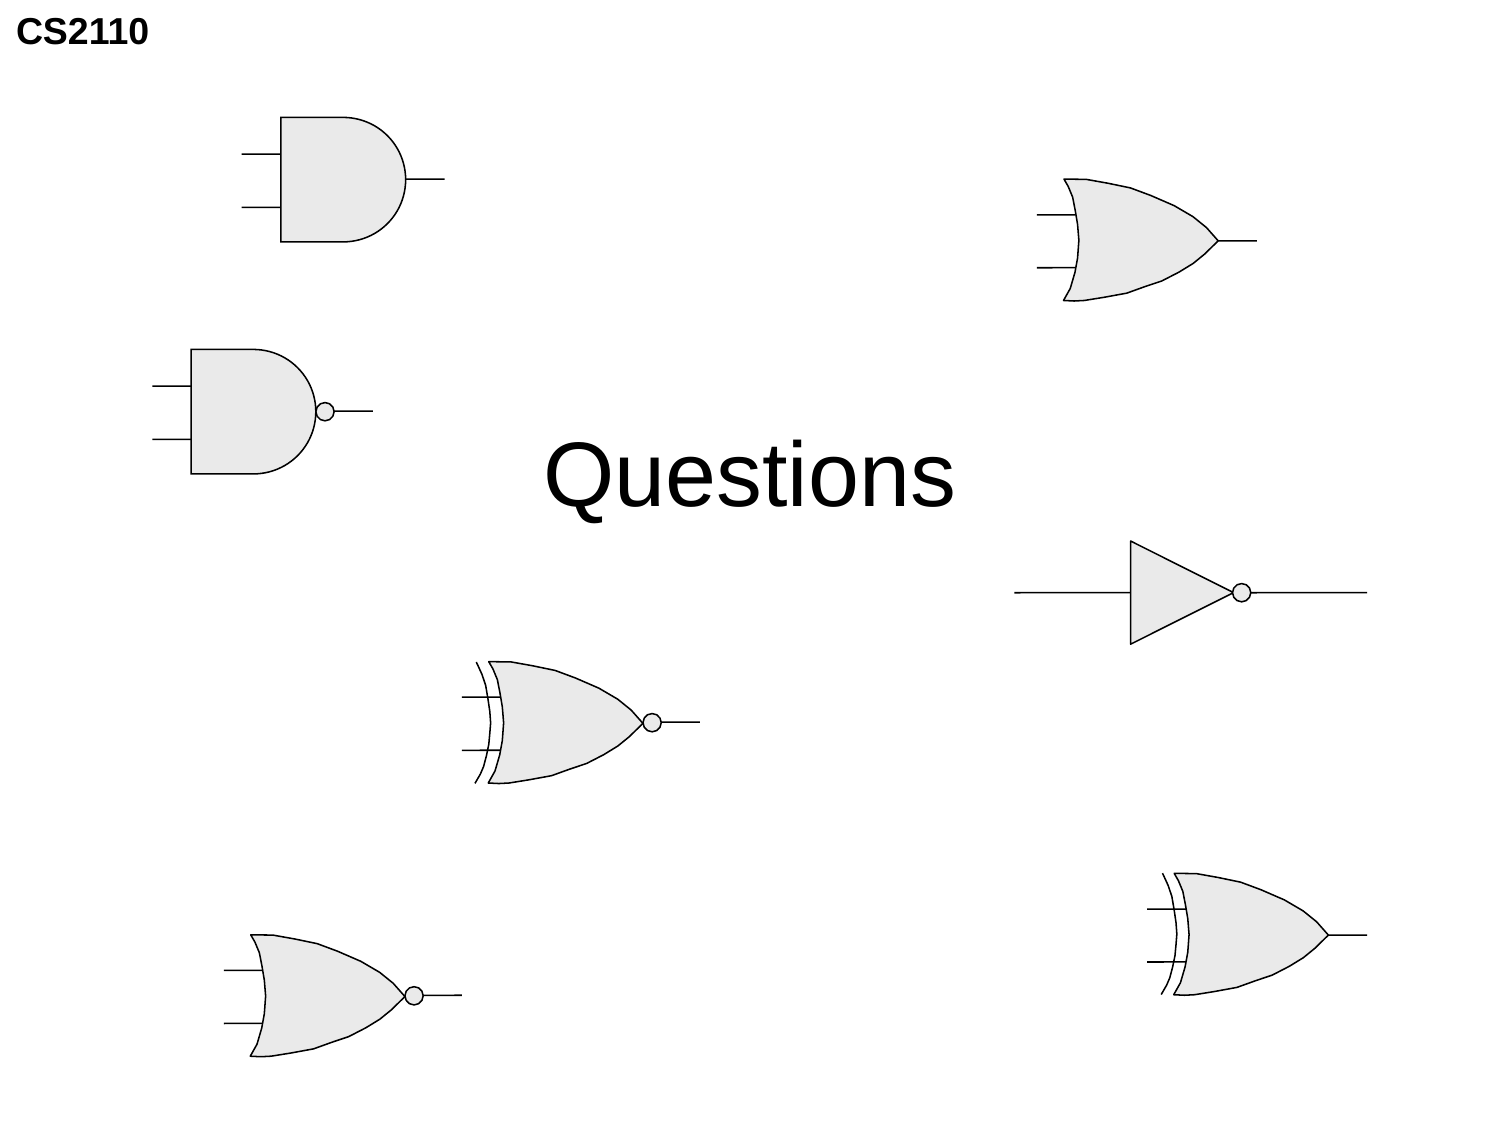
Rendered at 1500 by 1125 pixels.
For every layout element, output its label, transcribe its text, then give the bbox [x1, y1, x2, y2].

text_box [223, 934, 463, 1057]
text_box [152, 349, 374, 475]
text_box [461, 661, 701, 784]
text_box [1014, 540, 1368, 645]
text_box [1146, 872, 1368, 996]
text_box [1036, 178, 1258, 302]
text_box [241, 117, 445, 243]
title Questions [112, 349, 1388, 591]
